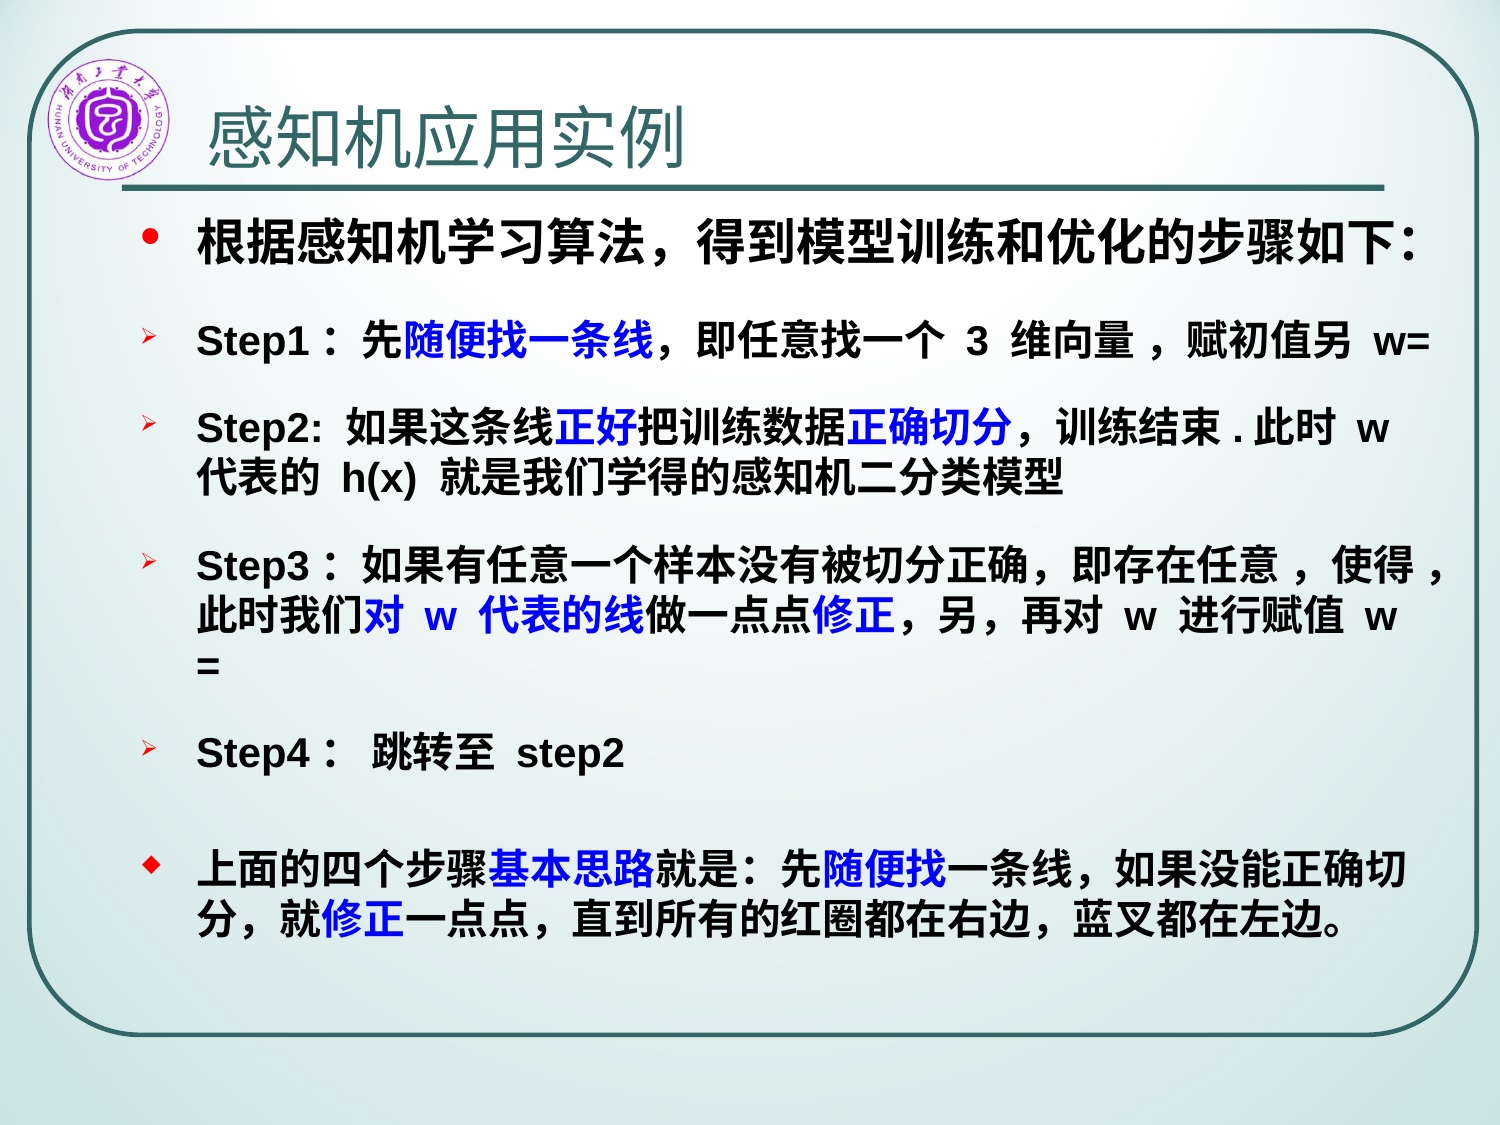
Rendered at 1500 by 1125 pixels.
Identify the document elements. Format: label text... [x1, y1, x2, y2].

title 感知机应用实例 [159, 66, 1422, 185]
picture [0, 0, 1500, 1125]
